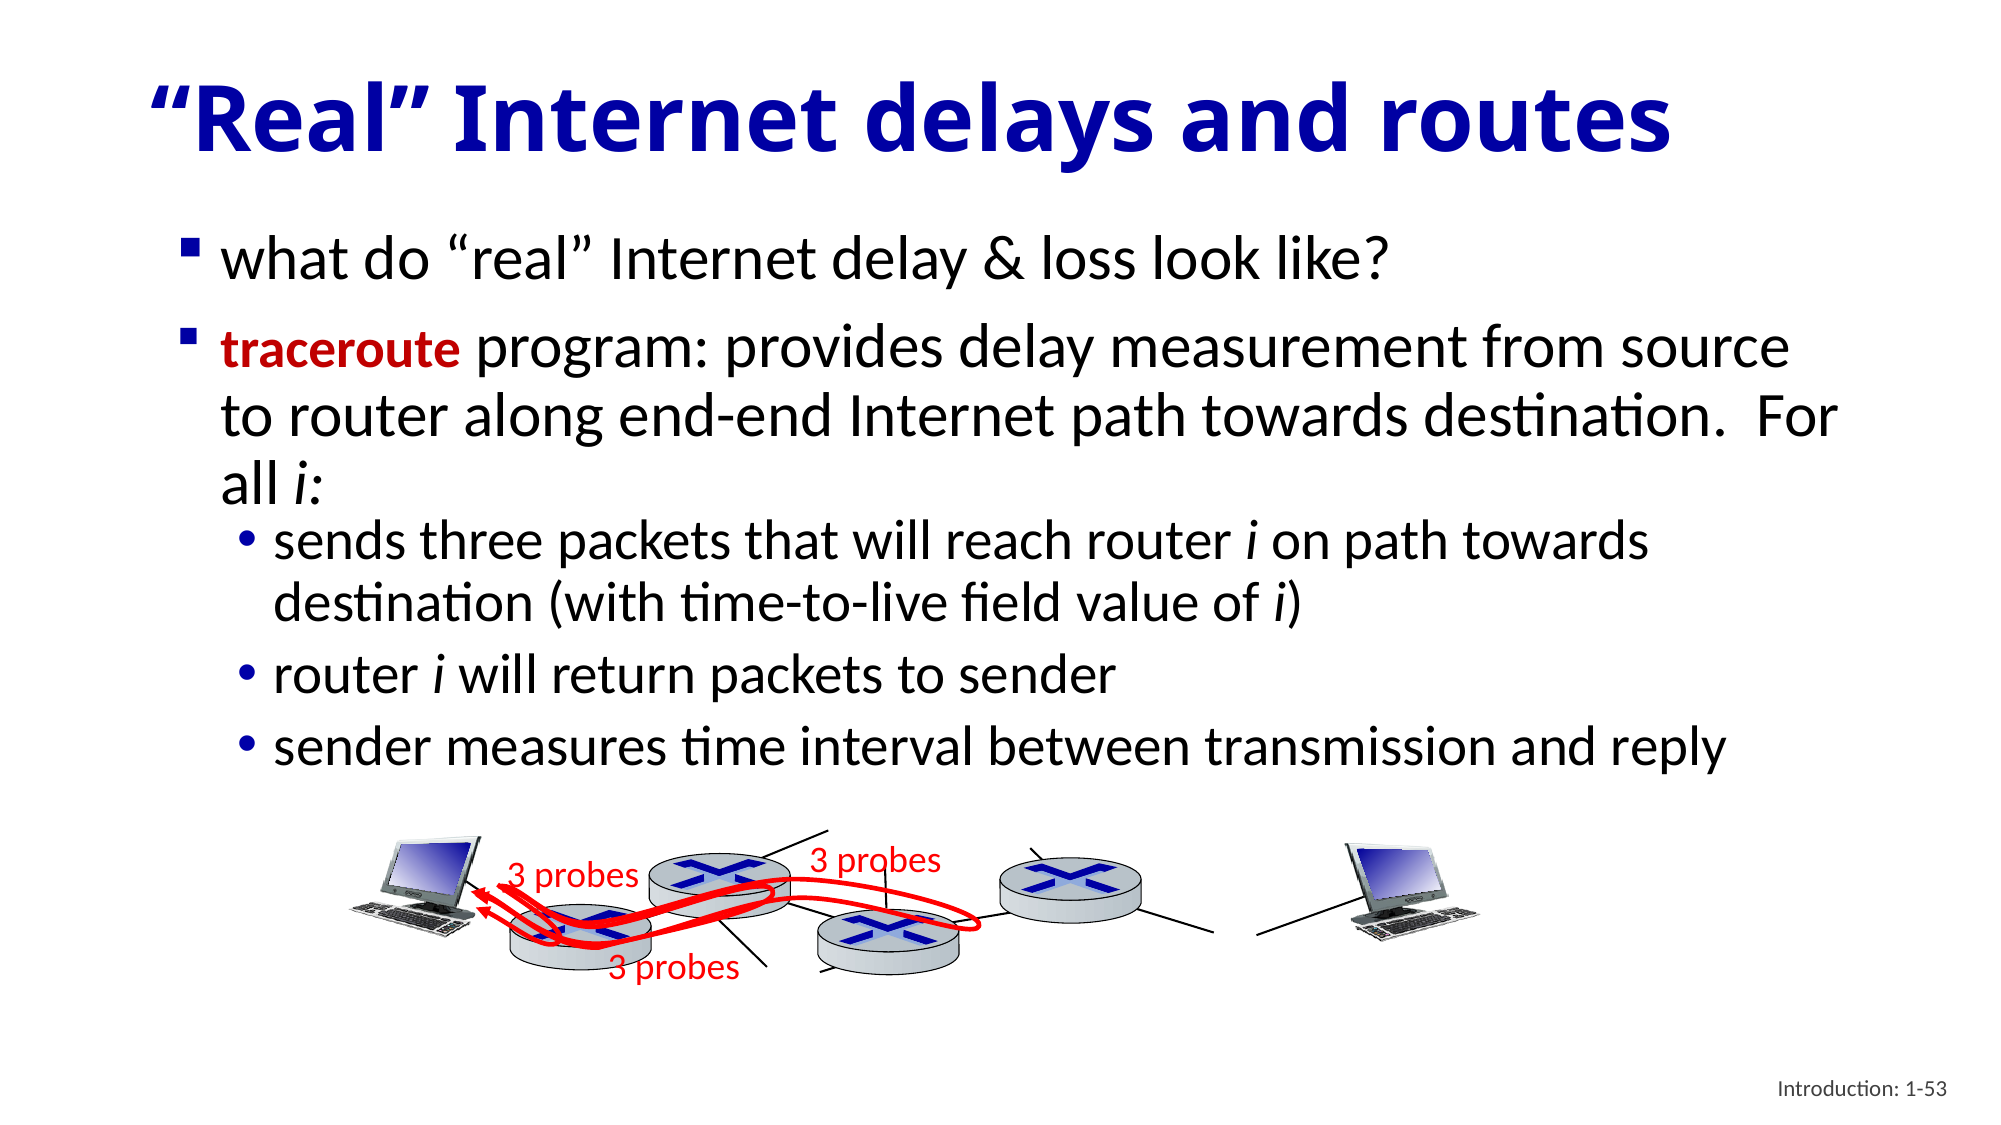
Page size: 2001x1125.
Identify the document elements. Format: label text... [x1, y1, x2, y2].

text_box 3 probes [794, 827, 1024, 888]
text_box 3 probes [592, 934, 822, 995]
text_box 3 probes [491, 842, 722, 903]
text_box [501, 885, 537, 904]
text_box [817, 909, 959, 975]
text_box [1341, 838, 1514, 949]
slide_number Introduction: 1-53 [1512, 1056, 1963, 1117]
text_box sends three packets that will reach router i on path towards destination (with time-to-live field value of i) router i will return packets to sender sender measures time interval between transmission and reply [149, 503, 1846, 786]
text_box [486, 898, 509, 925]
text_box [999, 857, 1142, 924]
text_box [509, 904, 652, 970]
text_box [317, 831, 486, 945]
title “Real” Internet delays and routes [135, 47, 1861, 195]
text_box [959, 910, 980, 930]
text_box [649, 853, 791, 919]
text_box what do “real” Internet delay & loss look like? traceroute program: provides delay measurement from source to router along end-end Internet path towards destination. For all i: [160, 217, 1858, 527]
text_box [490, 884, 505, 892]
text_box [486, 889, 536, 911]
text_box [486, 887, 494, 892]
text_box [791, 878, 955, 909]
text_box [652, 919, 717, 935]
